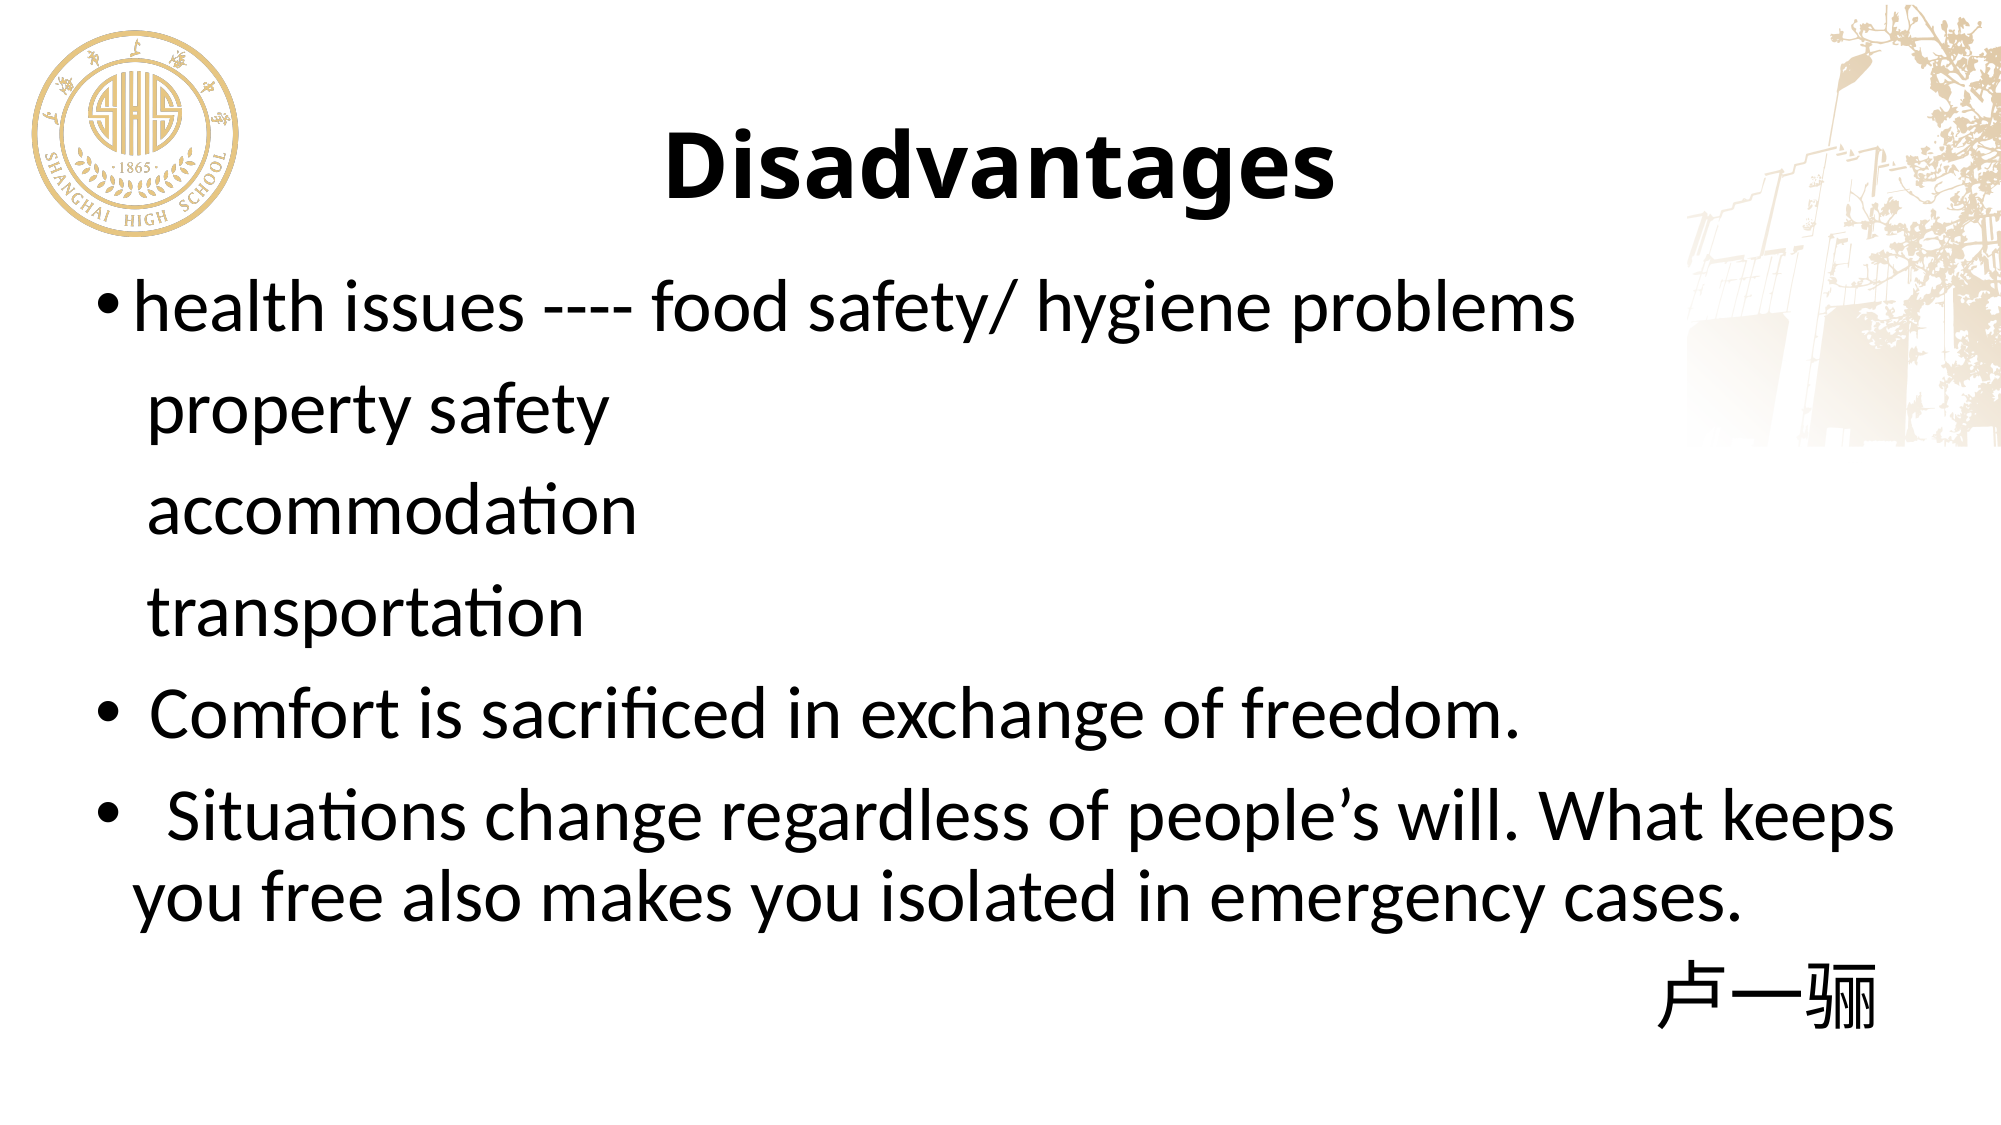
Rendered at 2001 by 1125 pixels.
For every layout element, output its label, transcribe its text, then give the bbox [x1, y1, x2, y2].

list health issues ---- food safety/ hygiene problems property safety accommodation transportation Comfort is sacrificed in exchange of freedom. Situations change regardless of people’s will. What keeps you free also makes you isolated in emergency cases. 卢一骊 [80, 259, 1967, 1037]
title Disadvantages [137, 59, 1863, 259]
picture [25, 25, 247, 243]
